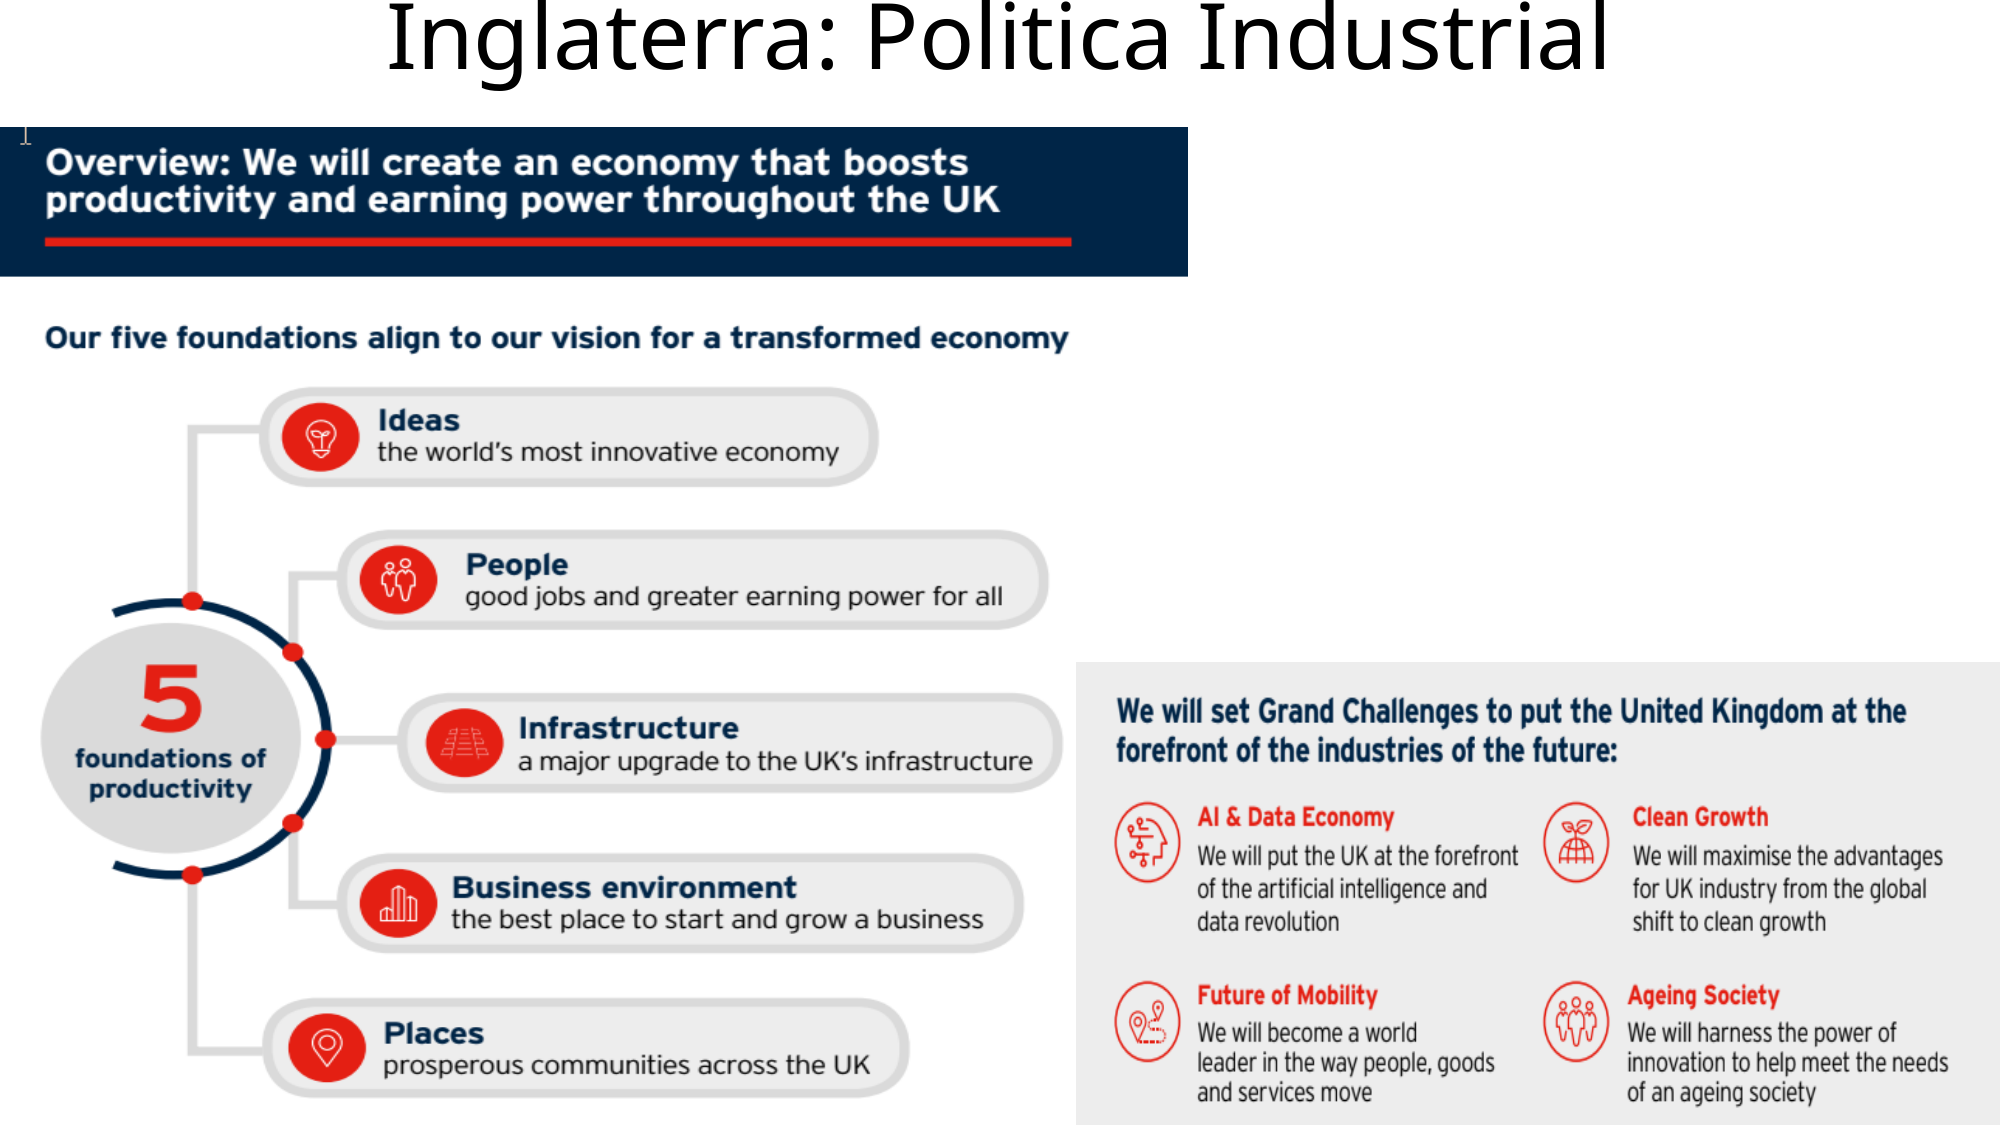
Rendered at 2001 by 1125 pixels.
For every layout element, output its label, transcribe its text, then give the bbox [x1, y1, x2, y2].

title Inglaterra: Politica Industrial [137, 0, 1863, 102]
picture [0, 127, 2000, 1125]
